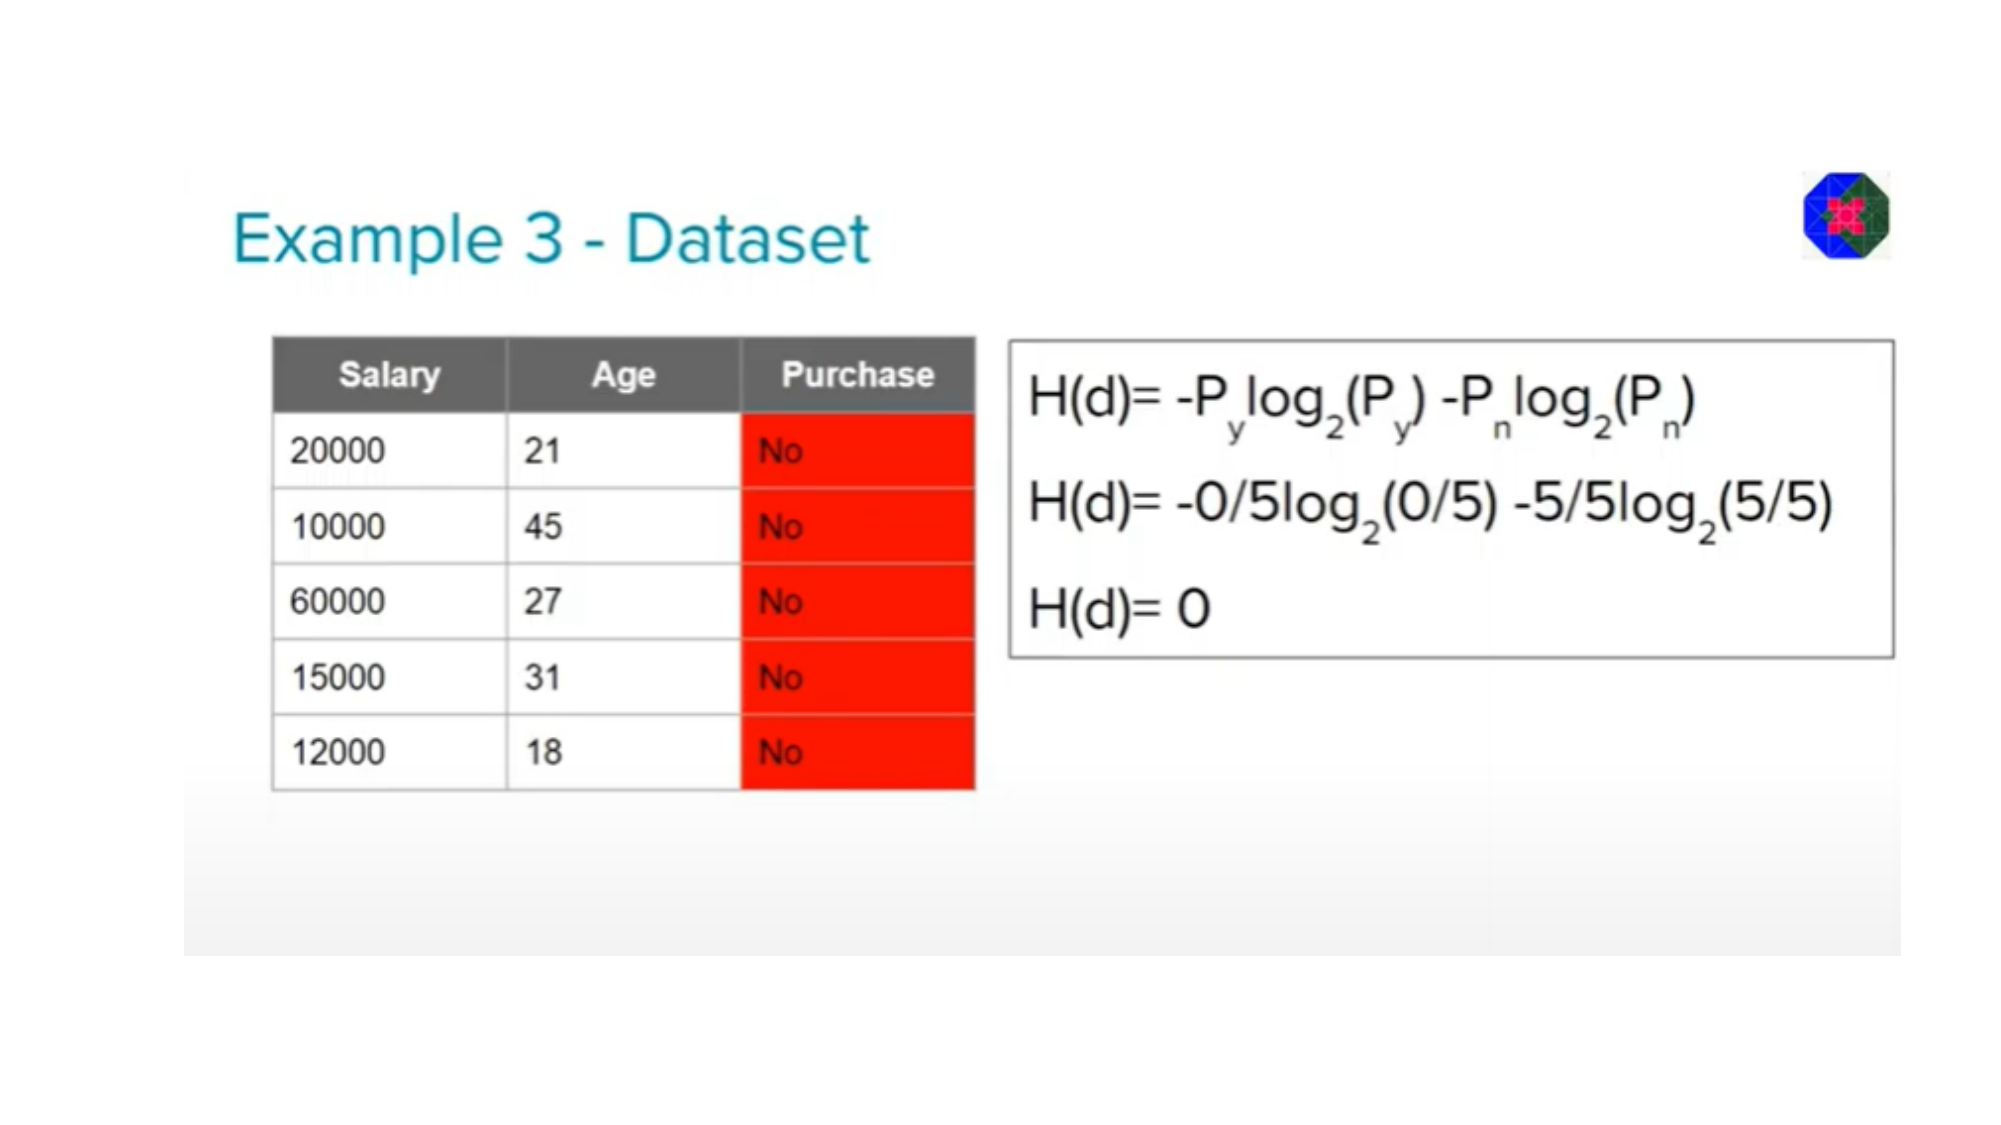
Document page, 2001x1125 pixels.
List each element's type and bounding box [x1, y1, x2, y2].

picture [184, 169, 1901, 956]
